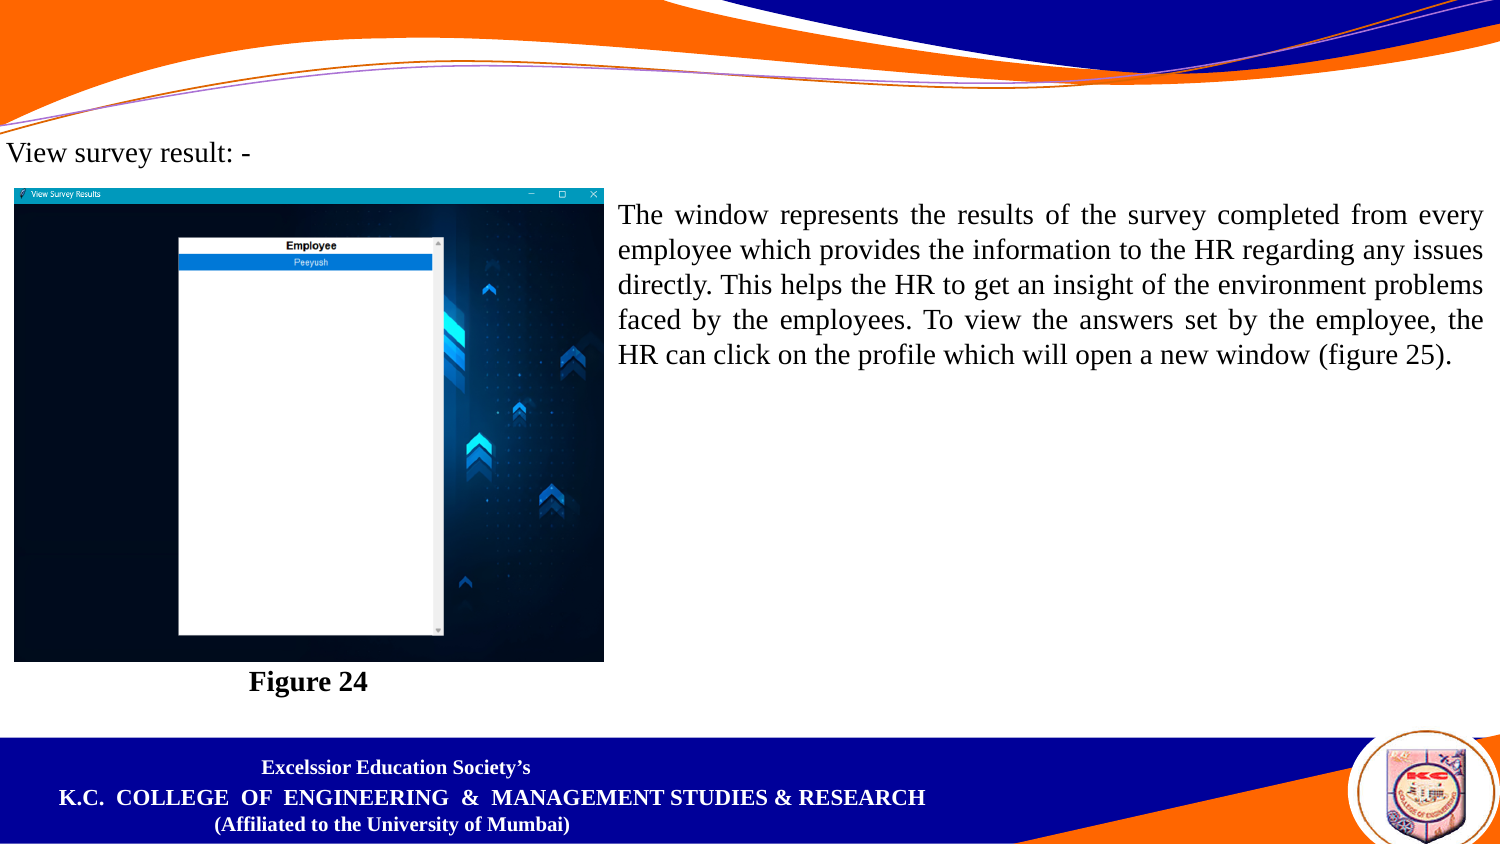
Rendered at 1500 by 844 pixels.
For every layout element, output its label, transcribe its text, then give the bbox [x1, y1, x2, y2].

text_box Figure 24 [234, 671, 384, 705]
picture [14, 205, 604, 662]
text_box The window represents the results of the survey completed from every employee which provides the information to the HR regarding any issues directly. This helps the HR to get an insight of the environment problems faced by the employees. To view the answers set by the employee, the HR can click on the profile which will open a new window (figure 25). [603, 187, 1500, 378]
picture [1347, 721, 1500, 844]
text_box View survey result: - [0, 124, 743, 177]
